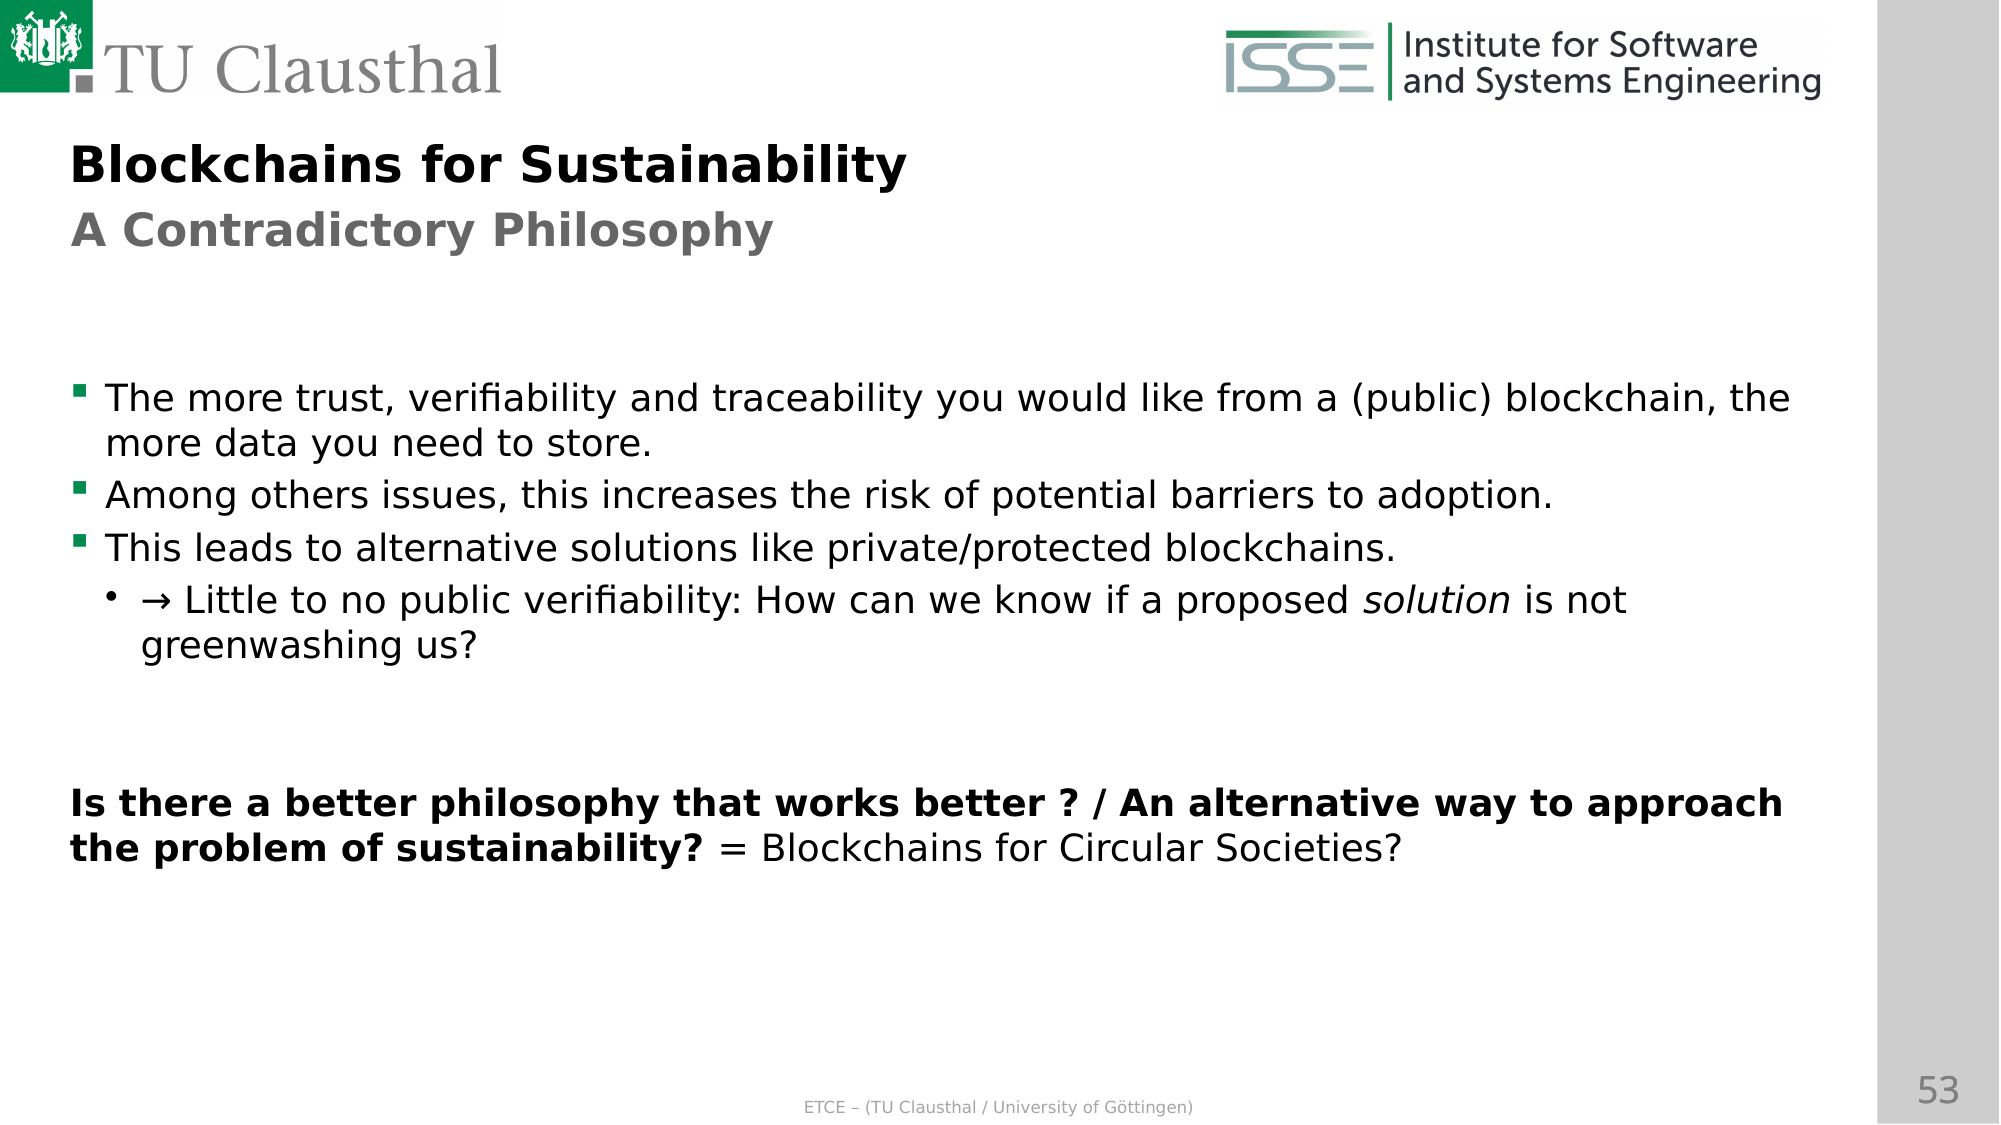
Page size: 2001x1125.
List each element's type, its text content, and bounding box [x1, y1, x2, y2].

picture [0, 0, 501, 93]
picture [1218, 22, 1826, 107]
text_box Blockchains for Sustainability [55, 125, 1818, 207]
text_box The more trust, verifiability and traceability you would like from a (public) blockchain, the more data you need to store. Among others issues, this increases the risk of potential barriers to adoption. This leads to alternative solutions like private/protected blockchains. → Little to no public verifiability: How can we know if a proposed solution is not greenwashing us? Is there a better philosophy that works better ? / An alternative way to approach the problem of sustainability? = Blockchains for Circular Societies? [55, 208, 1818, 1034]
text_box A Contradictory Philosophy [70, 188, 1769, 269]
